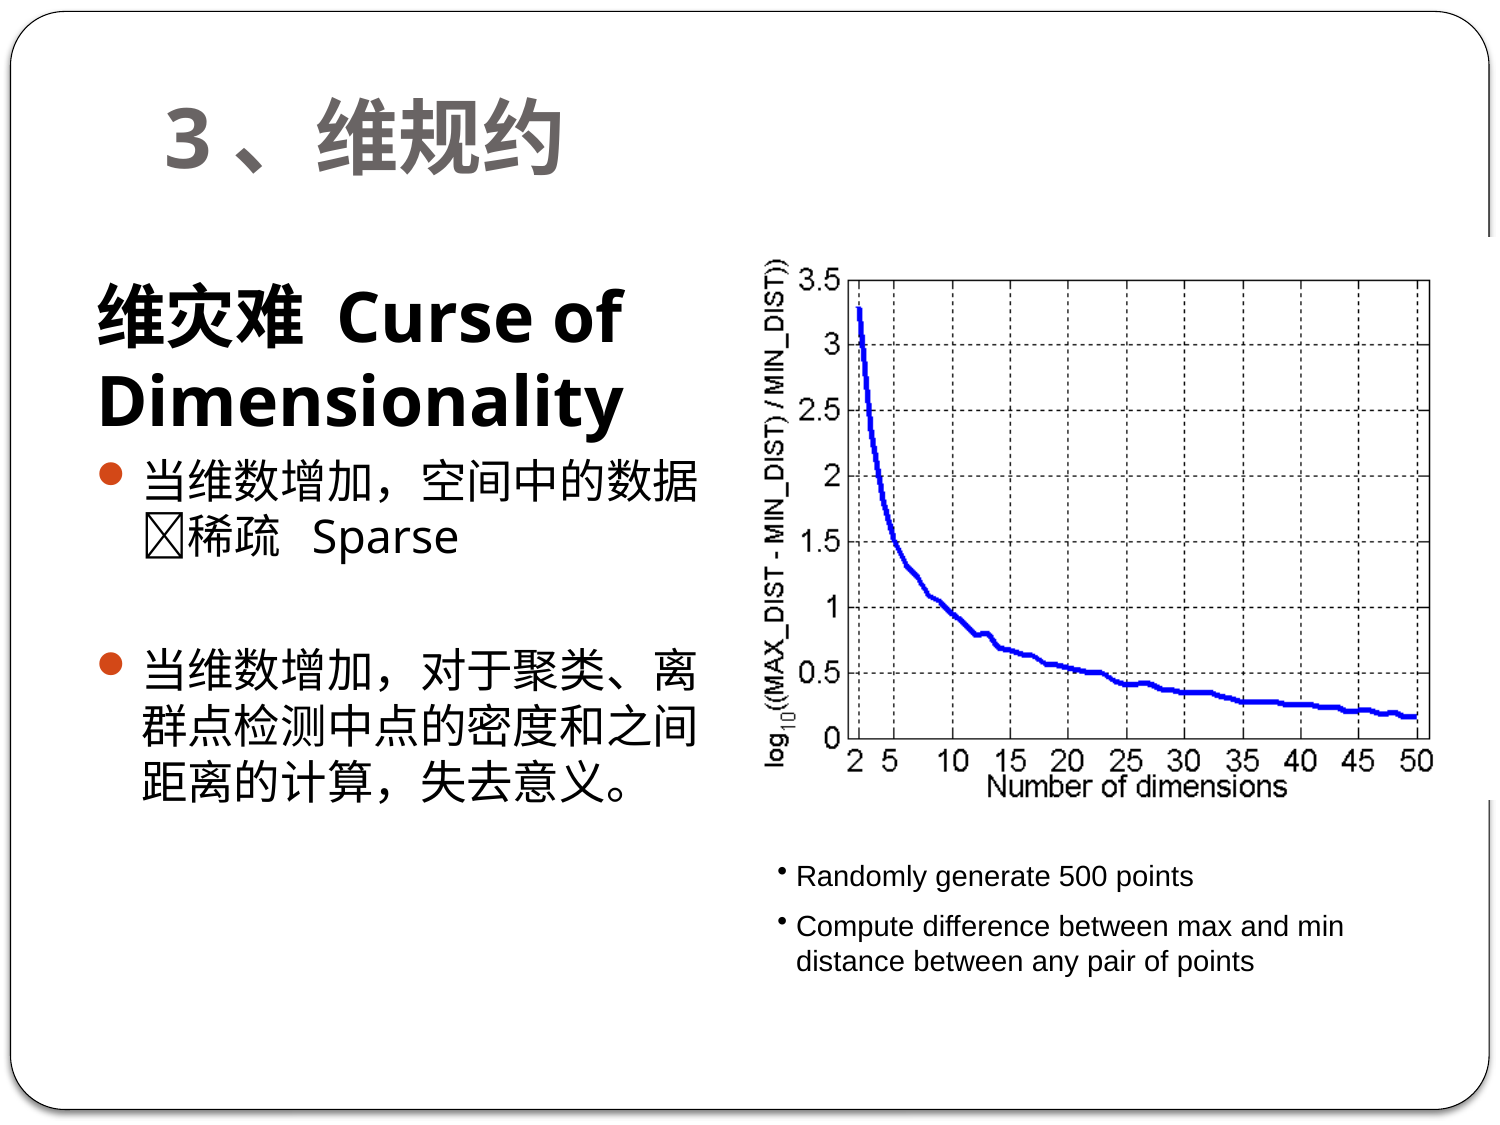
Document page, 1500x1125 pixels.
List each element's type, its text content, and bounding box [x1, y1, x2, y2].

text_box 维灾难 Curse of Dimensionality 当维数增加，空间中的数据稀疏 Sparse 当维数增加，对于聚类、离群点检测中点的密度和之间距离的计算，失去意义。 [81, 265, 751, 822]
title 3、维规约 [150, 45, 1425, 233]
text_box Randomly generate 500 points Compute difference between max and min distance between any pair of points [762, 849, 1425, 985]
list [749, 237, 1500, 801]
